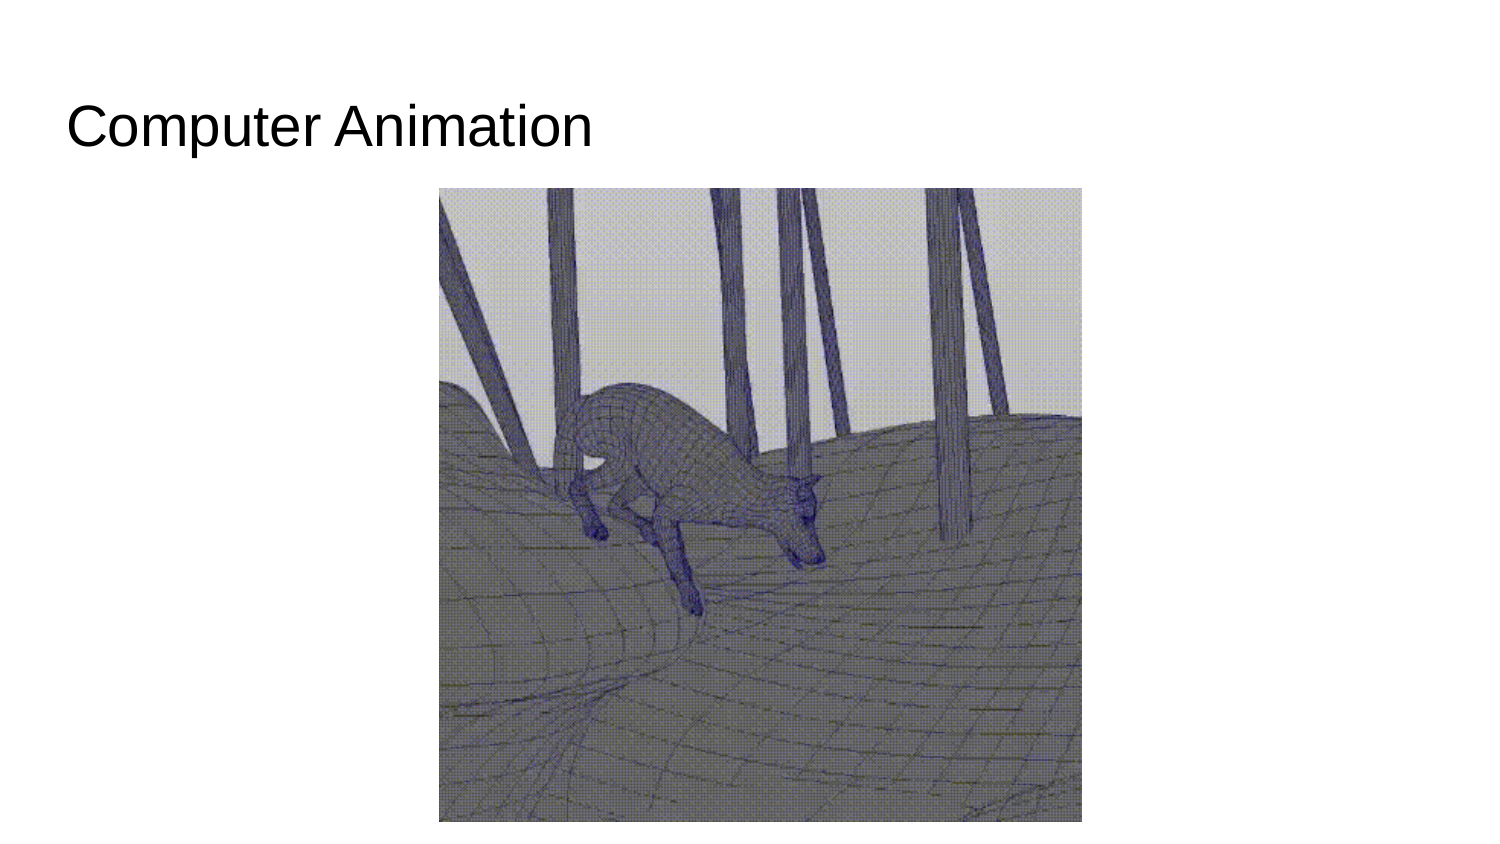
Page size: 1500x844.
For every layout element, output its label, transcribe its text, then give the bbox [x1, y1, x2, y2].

picture [438, 188, 1082, 823]
title Computer Animation [51, 72, 1449, 167]
